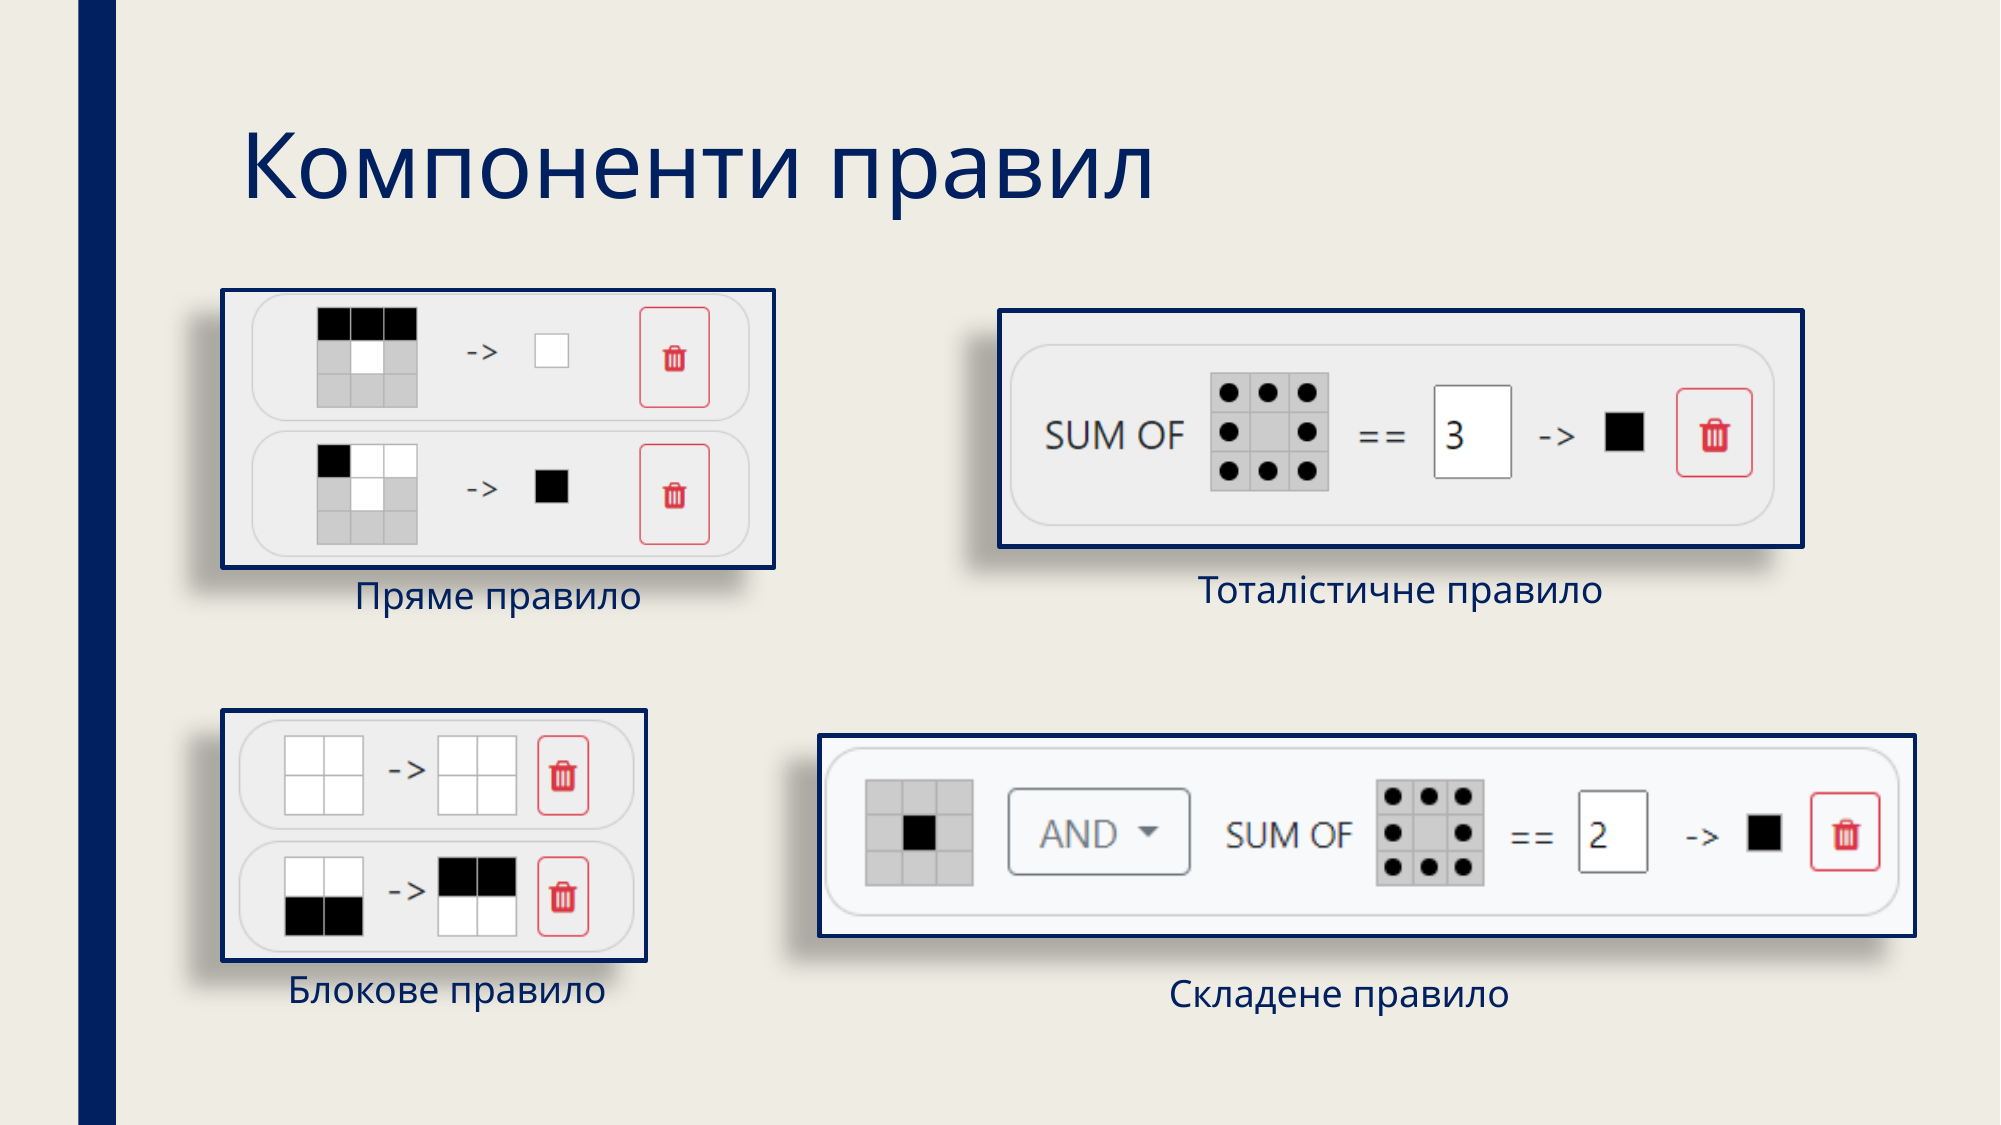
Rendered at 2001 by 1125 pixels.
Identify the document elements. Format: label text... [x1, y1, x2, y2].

title Компоненти правил [225, 112, 1800, 357]
text_box Тоталістичне правило [1183, 558, 1619, 619]
picture [1001, 313, 1800, 545]
text_box Складене правило [1154, 977, 1526, 1022]
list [224, 712, 644, 959]
text_box Пряме правило [339, 565, 658, 625]
picture [224, 292, 772, 565]
text_box Блокове правило [272, 959, 622, 1018]
picture [821, 737, 1913, 934]
